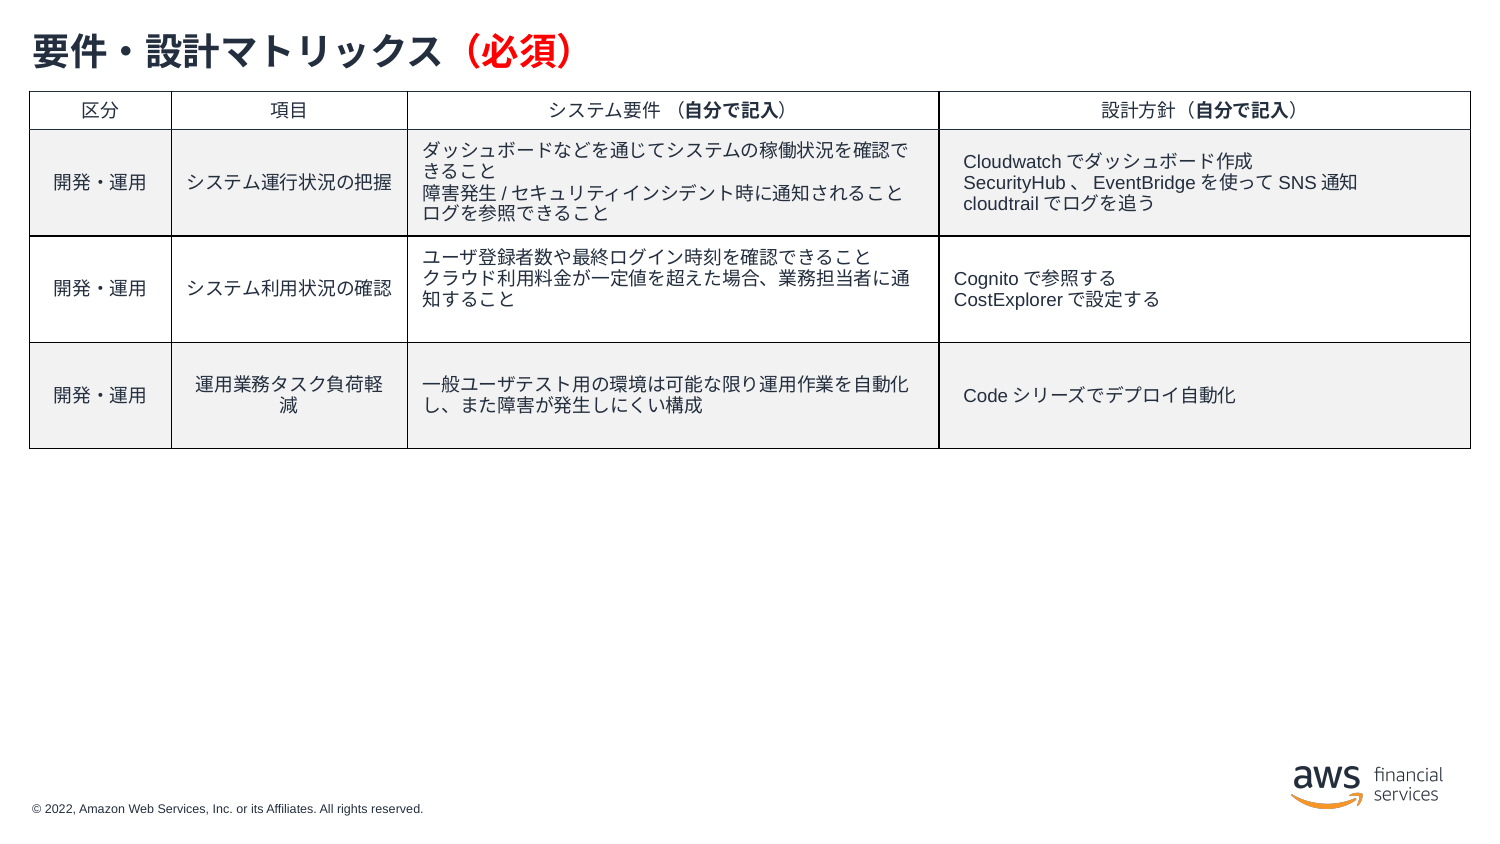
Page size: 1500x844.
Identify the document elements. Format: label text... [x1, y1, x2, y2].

picture [1291, 766, 1444, 809]
table_cell 開発・運用 [30, 130, 171, 235]
table_cell Codeシリーズでデプロイ自動化 [940, 343, 1470, 448]
table_header 区分 [30, 92, 171, 129]
table_cell 開発・運用 [30, 237, 171, 342]
table_cell ユーザ登録者数や最終ログイン時刻を確認できること クラウド利用料金が一定値を超えた場合、業務担当者に通知すること [408, 237, 938, 342]
table_cell 運用業務タスク負荷軽減 [172, 343, 407, 448]
table_header 設計方針（自分で記入） [940, 92, 1470, 129]
table_cell Cognitoで参照する CostExplorerで設定する [940, 237, 1470, 342]
table_cell Cloudwatchでダッシュボード作成 SecurityHub、EventBridgeを使ってSNS通知 cloudtrailでログを追う [940, 130, 1470, 235]
table_cell 開発・運用 [30, 343, 171, 448]
table_cell ダッシュボードなどを通じてシステムの稼働状況を確認できること 障害発生/セキュリティインシデント時に通知されること ログを参照できること [408, 130, 938, 235]
table_cell 一般ユーザテスト用の環境は可能な限り運用作業を自動化し、また障害が発生しにくい構成 [408, 343, 938, 448]
table_header 項目 [172, 92, 407, 129]
table_cell システム利用状況の確認 [172, 237, 407, 342]
table_header システム要件 （自分で記入） [408, 92, 938, 129]
title 要件・設計マトリックス（必須） [17, 20, 1415, 110]
table_cell システム運行状況の把握 [172, 130, 407, 235]
